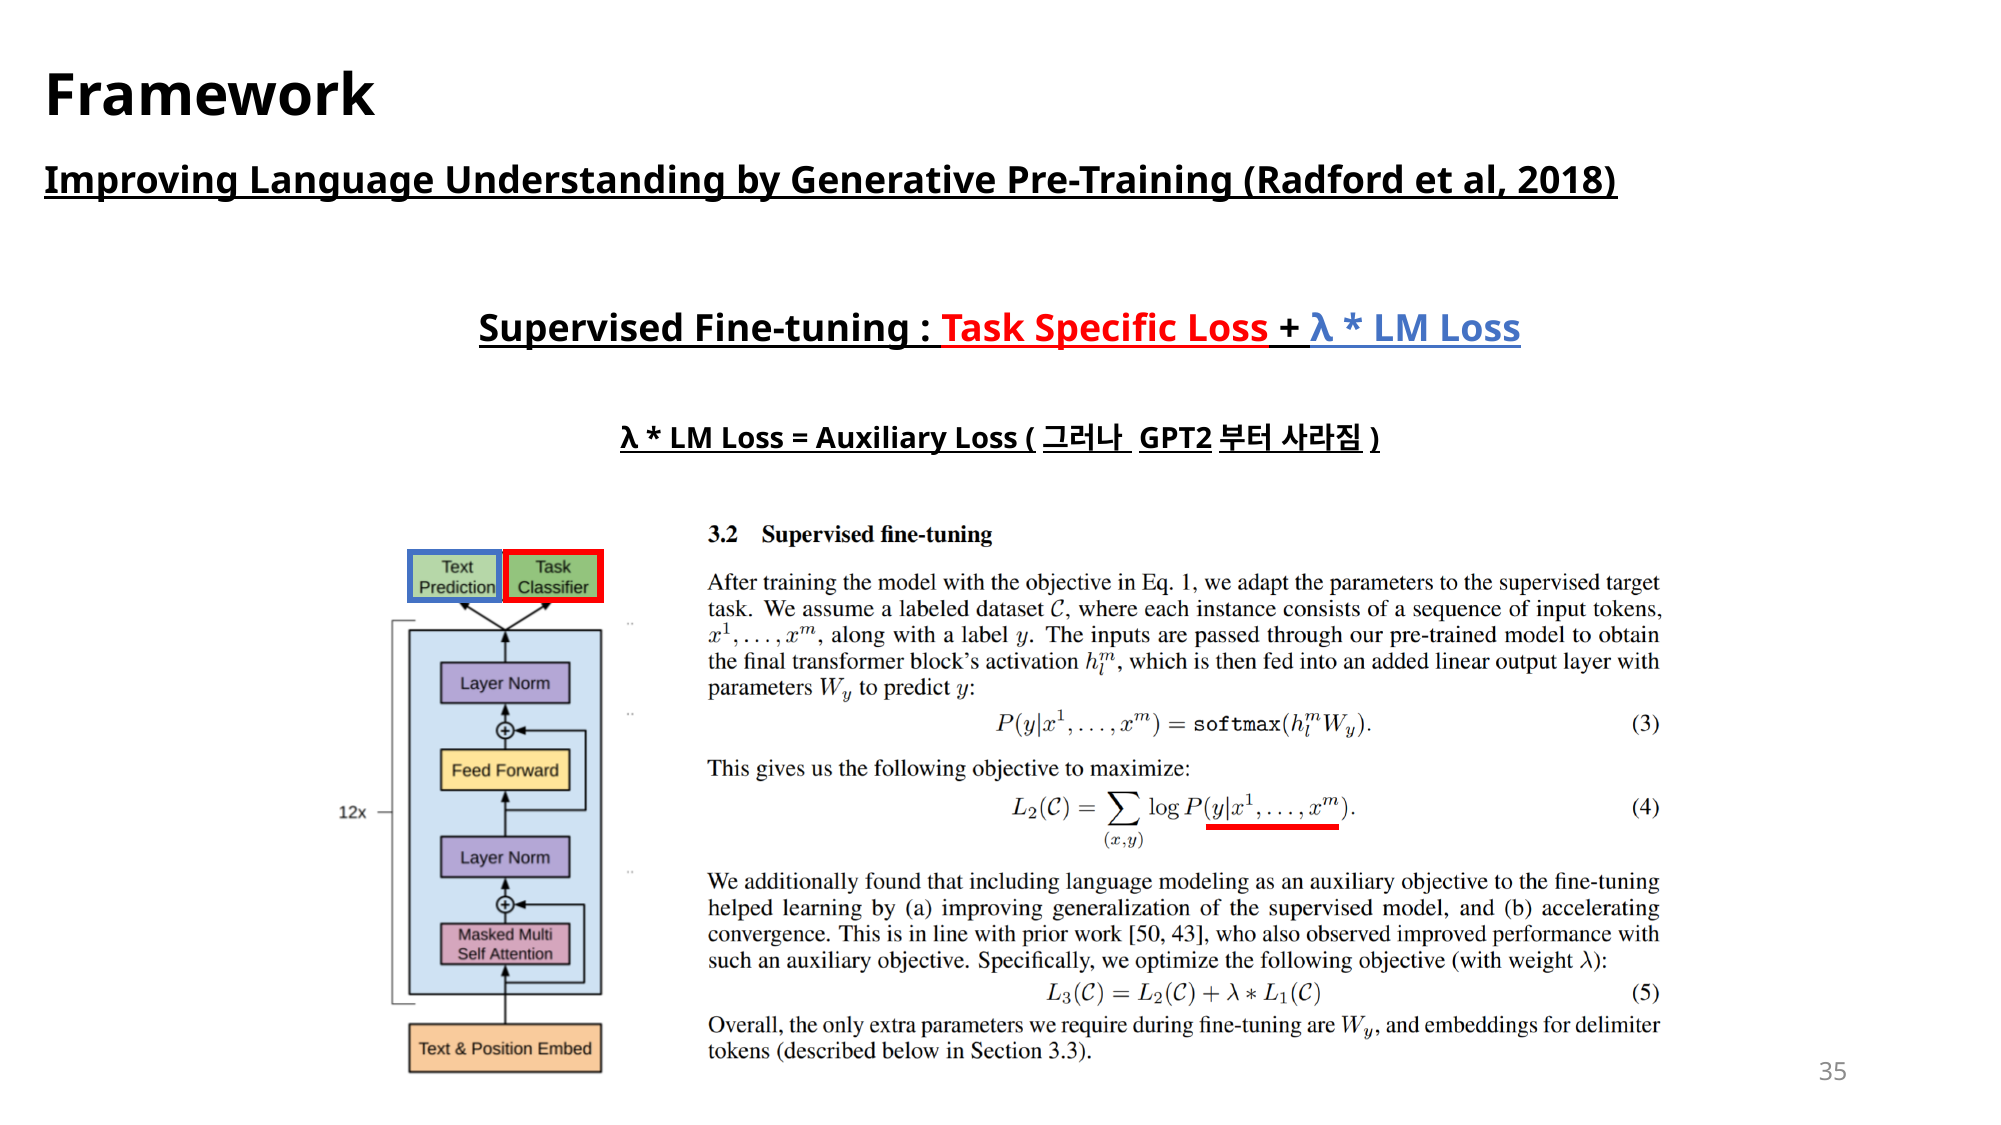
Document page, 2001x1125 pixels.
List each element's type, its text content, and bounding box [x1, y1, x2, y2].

text_box Improving Language Understanding by Generative Pre-Training (Radford et al, 2018) [29, 148, 1636, 253]
picture [689, 504, 1682, 1084]
picture [318, 533, 634, 1103]
slide_number 35 [1412, 1042, 1863, 1103]
title Framework [29, 20, 1498, 136]
text_box Supervised Fine-tuning : Task Specific Loss + λ * LM Loss λ * LM Loss = Auxiliary Loss (그러나 GPT2부터 사라짐) [451, 274, 1549, 462]
